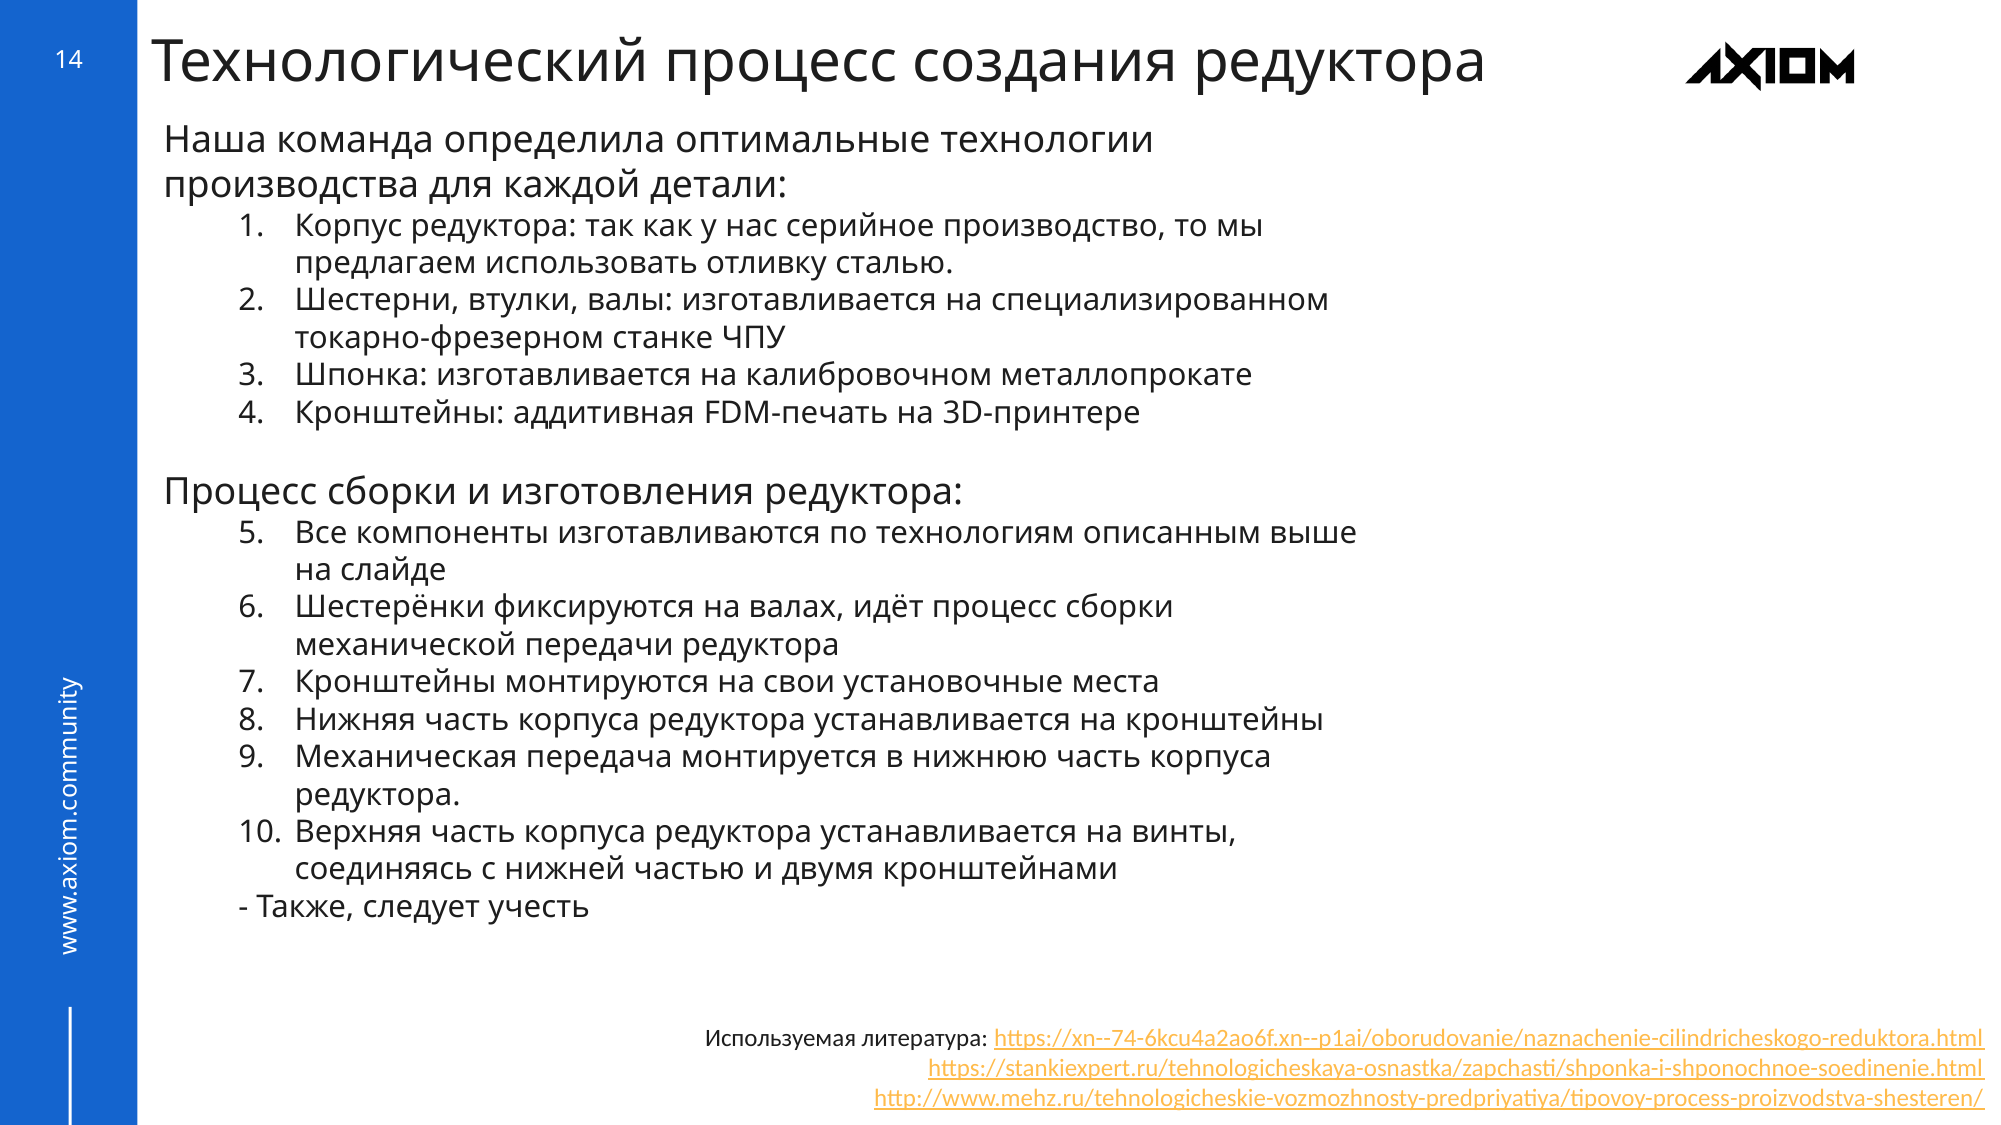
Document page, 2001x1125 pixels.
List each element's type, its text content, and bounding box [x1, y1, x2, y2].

picture [1685, 41, 1855, 91]
text_box Наша команда определила оптимальные технологии производства для каждой детали: Корпус редуктора: так как у нас серийное производство, то мы предлагаем использовать отливку сталью. Шестерни, втулки, валы: изготавливается на специализированном токарно-фрезерном станке ЧПУ Шпонка: изготавливается на калибровочном металлопрокате Кронштейны: аддитивная FDM-печать на 3D-принтере Процесс сборки и изготовления редуктора: Все компоненты изготавливаются по технологиям описанным выше на слайде Шестерёнки фиксируются на валах, идёт процесс сборки механической передачи редуктора Кронштейны монтируются на свои установочные места Нижняя часть корпуса редуктора устанавливается на кронштейны Механическая передача монтируется в нижнюю часть корпуса редуктора. Верхняя часть корпуса редуктора устанавливается на винты, соединяясь с нижней частью и двумя кронштейнами - Также, следует учесть [148, 107, 1378, 969]
title Технологический процесс создания редуктора [136, 0, 1633, 127]
slide_number 14 [16, 30, 122, 91]
footer www.axiom.community [38, 295, 99, 971]
text_box Используемая литература: https://xn--74-6kcu4a2ao6f.xn--p1ai/oborudovanie/naznachenie-cilindricheskogo-reduktora.html https://stankiexpert.ru/tehnologicheskaya-osnastka/zapchasti/shponka-i-shponochnoe-soedinenie.html http://www.mehz.ru/tehnologicheskie-vozmozhnosty-predpriyatiya/tipovoy-process-proizvodstva-shesteren/ [135, 1014, 2000, 1125]
